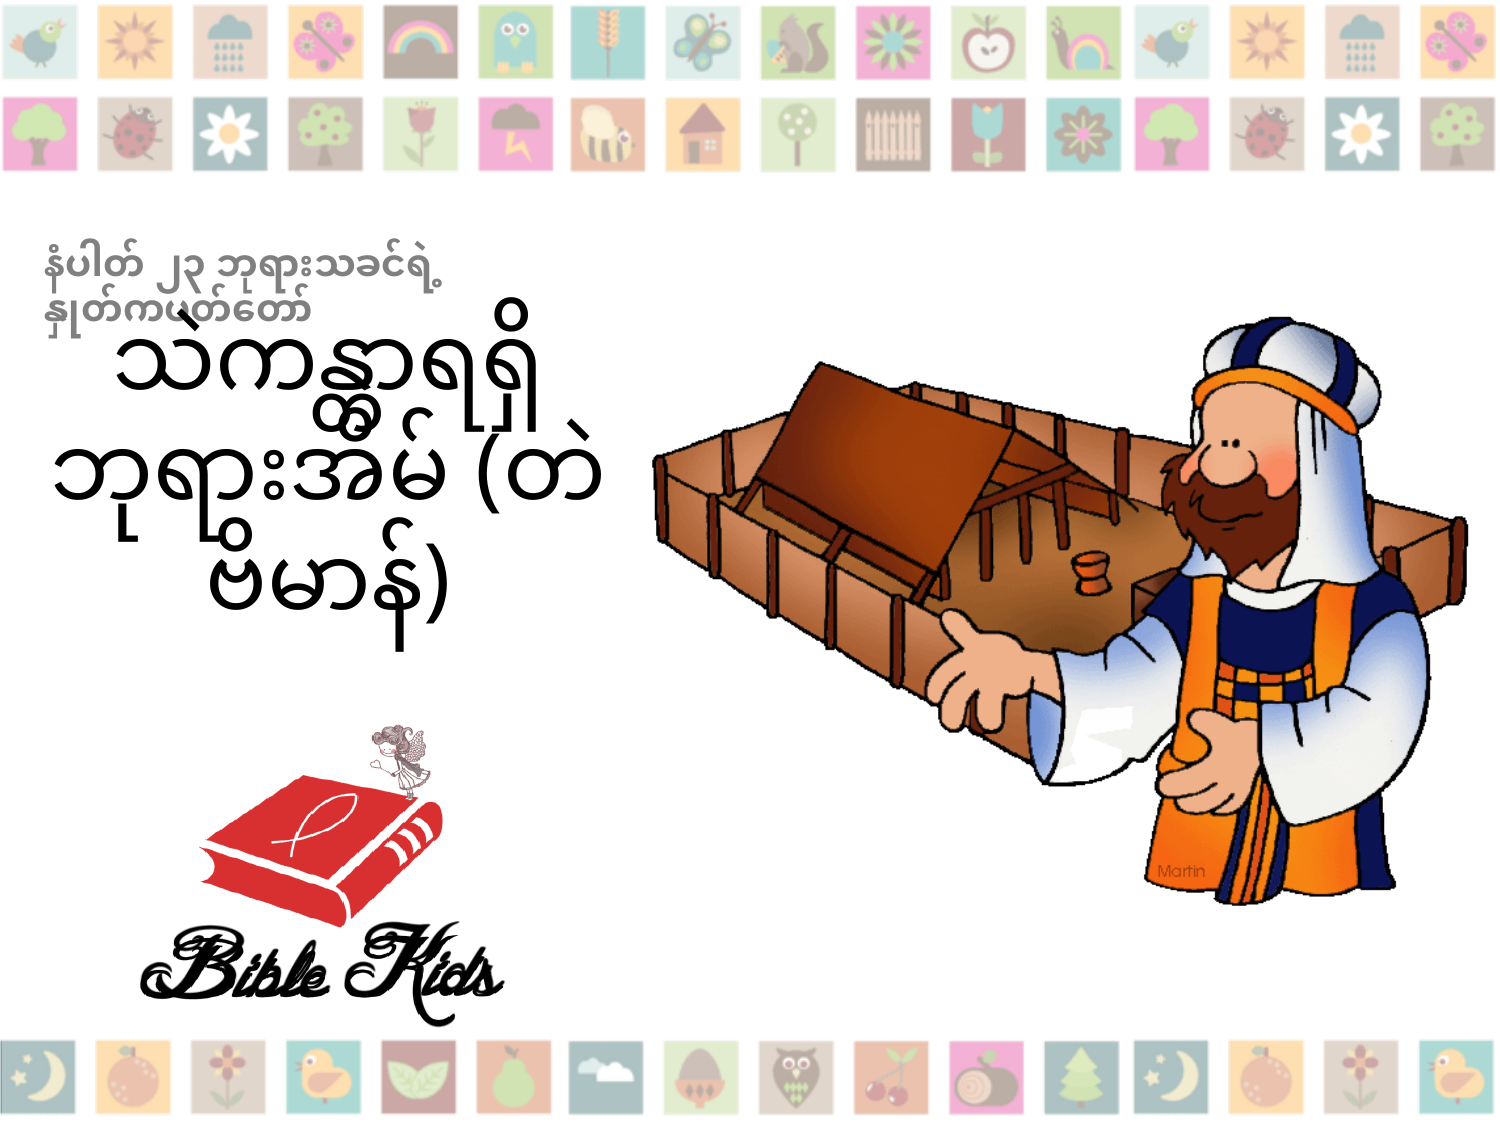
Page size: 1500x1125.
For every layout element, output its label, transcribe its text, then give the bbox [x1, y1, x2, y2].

picture [115, 692, 542, 1056]
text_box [0, 1028, 1500, 1118]
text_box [0, 3, 1500, 181]
picture [634, 300, 1484, 923]
text_box သဲကန္တာရရှိ ဘုရားအိမ် (တဲဗိမာန်) [5, 290, 651, 636]
text_box နံပါတ် ၂၃ ဘုရားသခင်ရဲ့နှုတ်ကပတ်တော် [29, 231, 514, 290]
